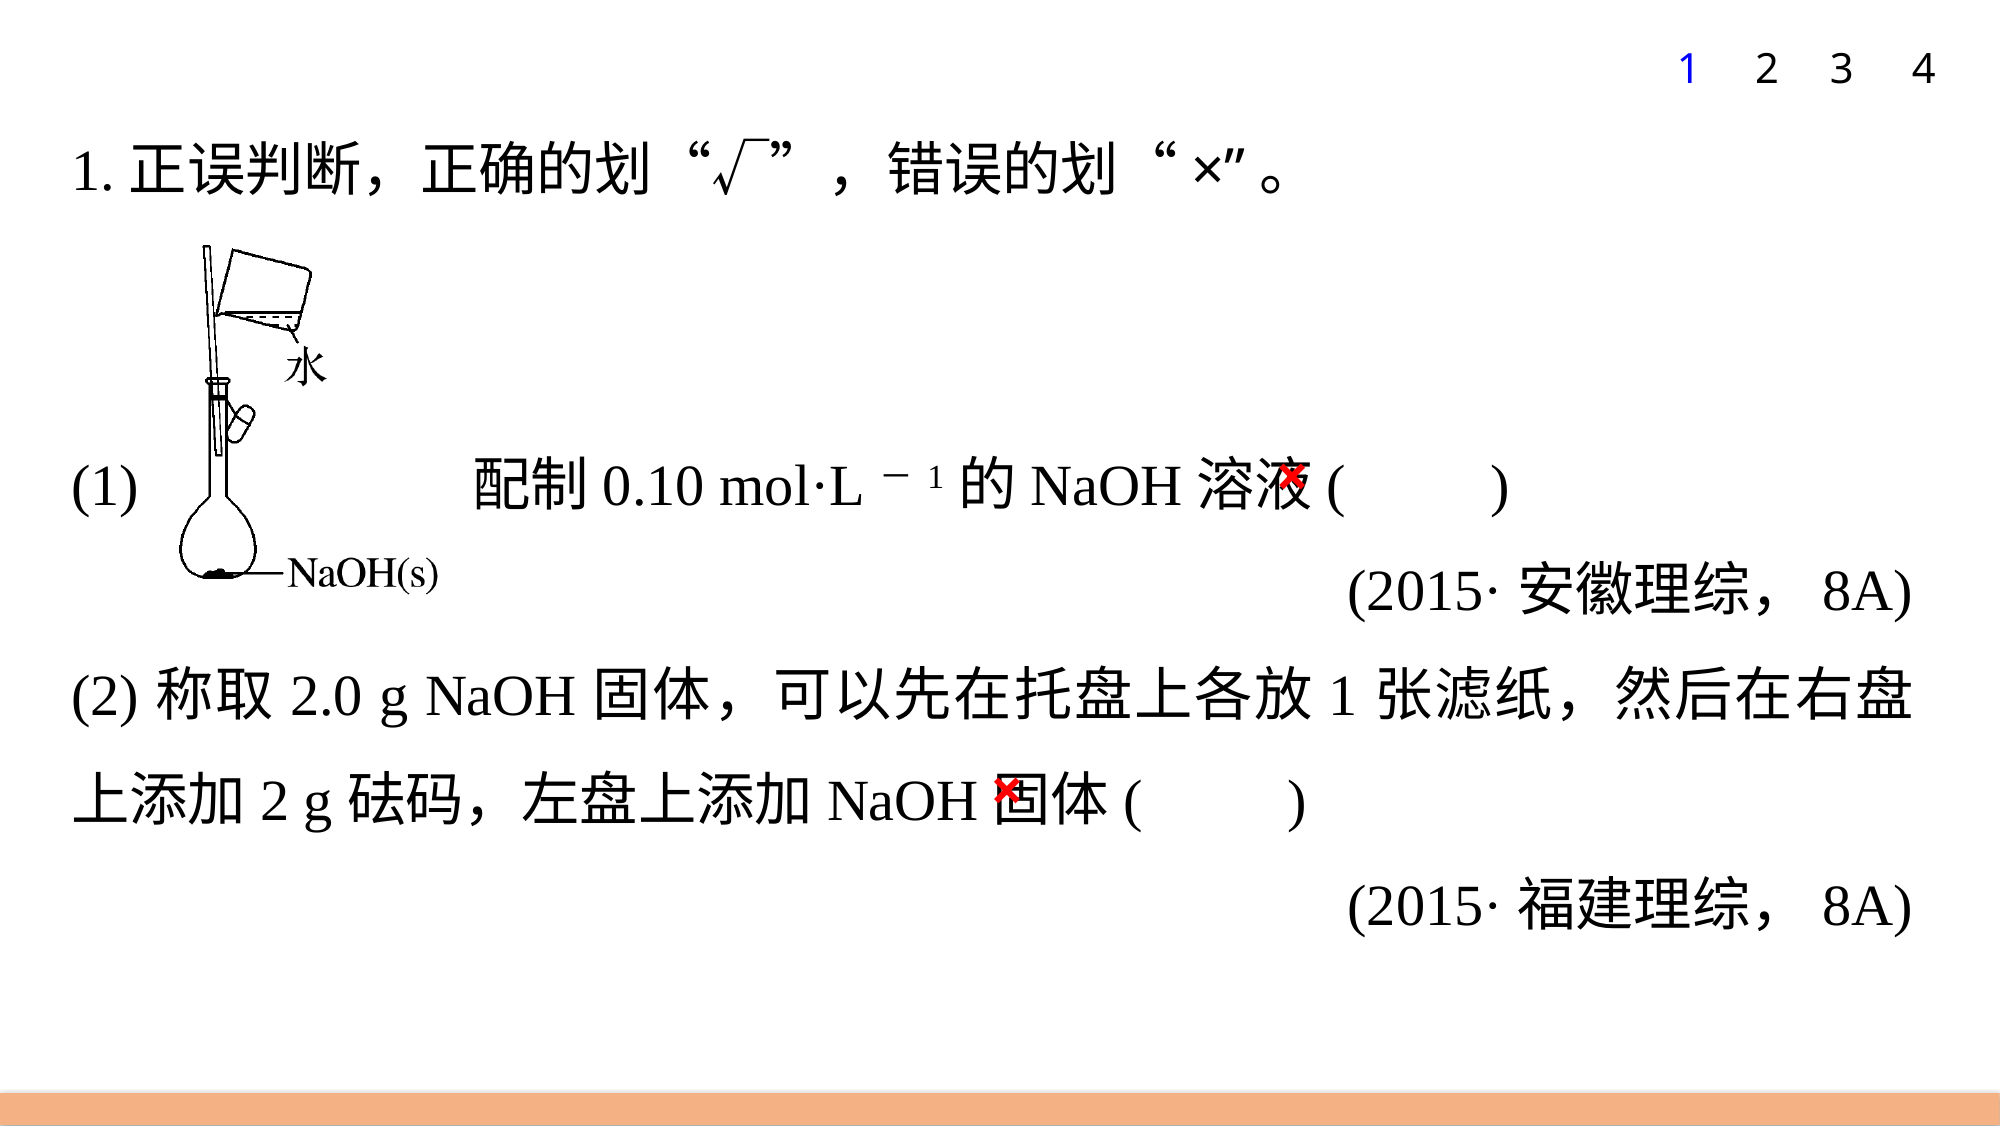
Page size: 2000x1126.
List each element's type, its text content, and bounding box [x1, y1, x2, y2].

text_box 2 [1737, 19, 1800, 90]
text_box 1.正误判断，正确的划“√”，错误的划“×”。 (1) 配制0.10 mol·L－1的NaOH溶液( ) (2015·安徽理综，8A) (2)称取2.0 g NaOH固体，可以先在托盘上各放1张滤纸，然后在右盘上添加2 g砝码，左盘上添加NaOH固体( ) (2015·福建理综，8A) [56, 90, 1929, 945]
text_box × [1260, 432, 1324, 517]
picture [154, 234, 446, 598]
text_box [0, 1092, 2000, 1126]
text_box 3 [1816, 19, 1874, 90]
text_box 1 [1655, 19, 1721, 90]
text_box × [975, 745, 1039, 831]
text_box 4 [1890, 19, 1956, 114]
